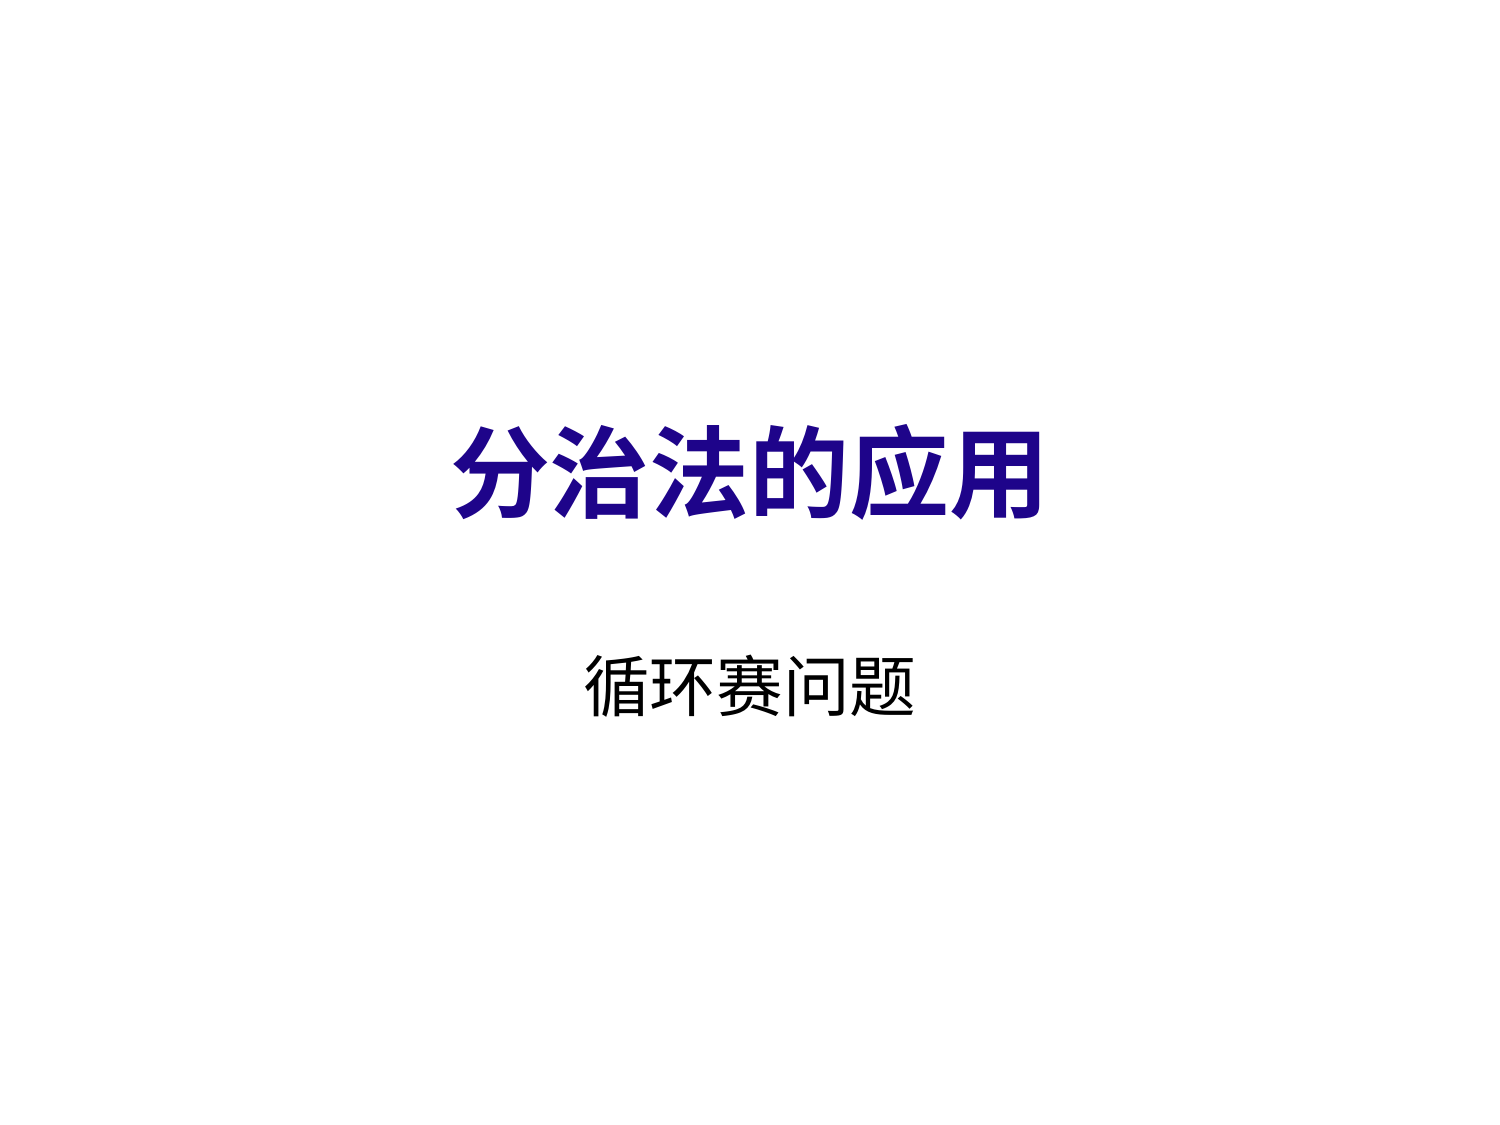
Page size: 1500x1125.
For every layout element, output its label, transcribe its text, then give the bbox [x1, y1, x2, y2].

title 分治法的应用 [112, 349, 1388, 591]
subtitle 循环赛问题 [225, 637, 1275, 925]
